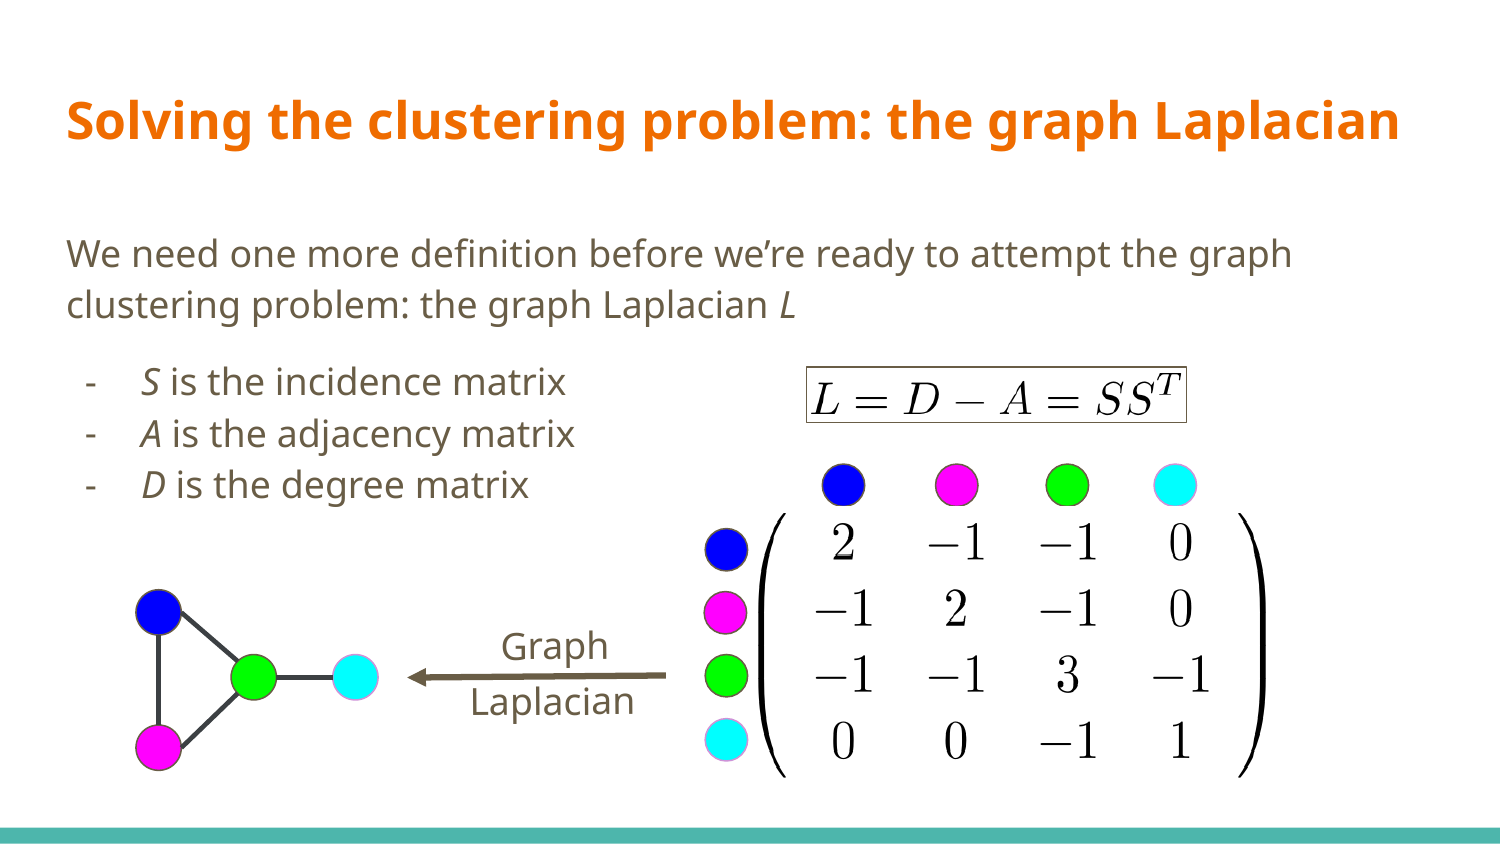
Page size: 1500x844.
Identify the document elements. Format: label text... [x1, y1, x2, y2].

title Solving the clustering problem: the graph Laplacian [51, 72, 1449, 189]
list We need one more definition before we’re ready to attempt the graph clustering problem: the graph Laplacian L S is the incidence matrix A is the adjacency matrix D is the degree matrix [51, 207, 1449, 528]
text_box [703, 463, 1273, 784]
picture [807, 367, 1186, 423]
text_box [406, 606, 673, 739]
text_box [135, 589, 379, 771]
